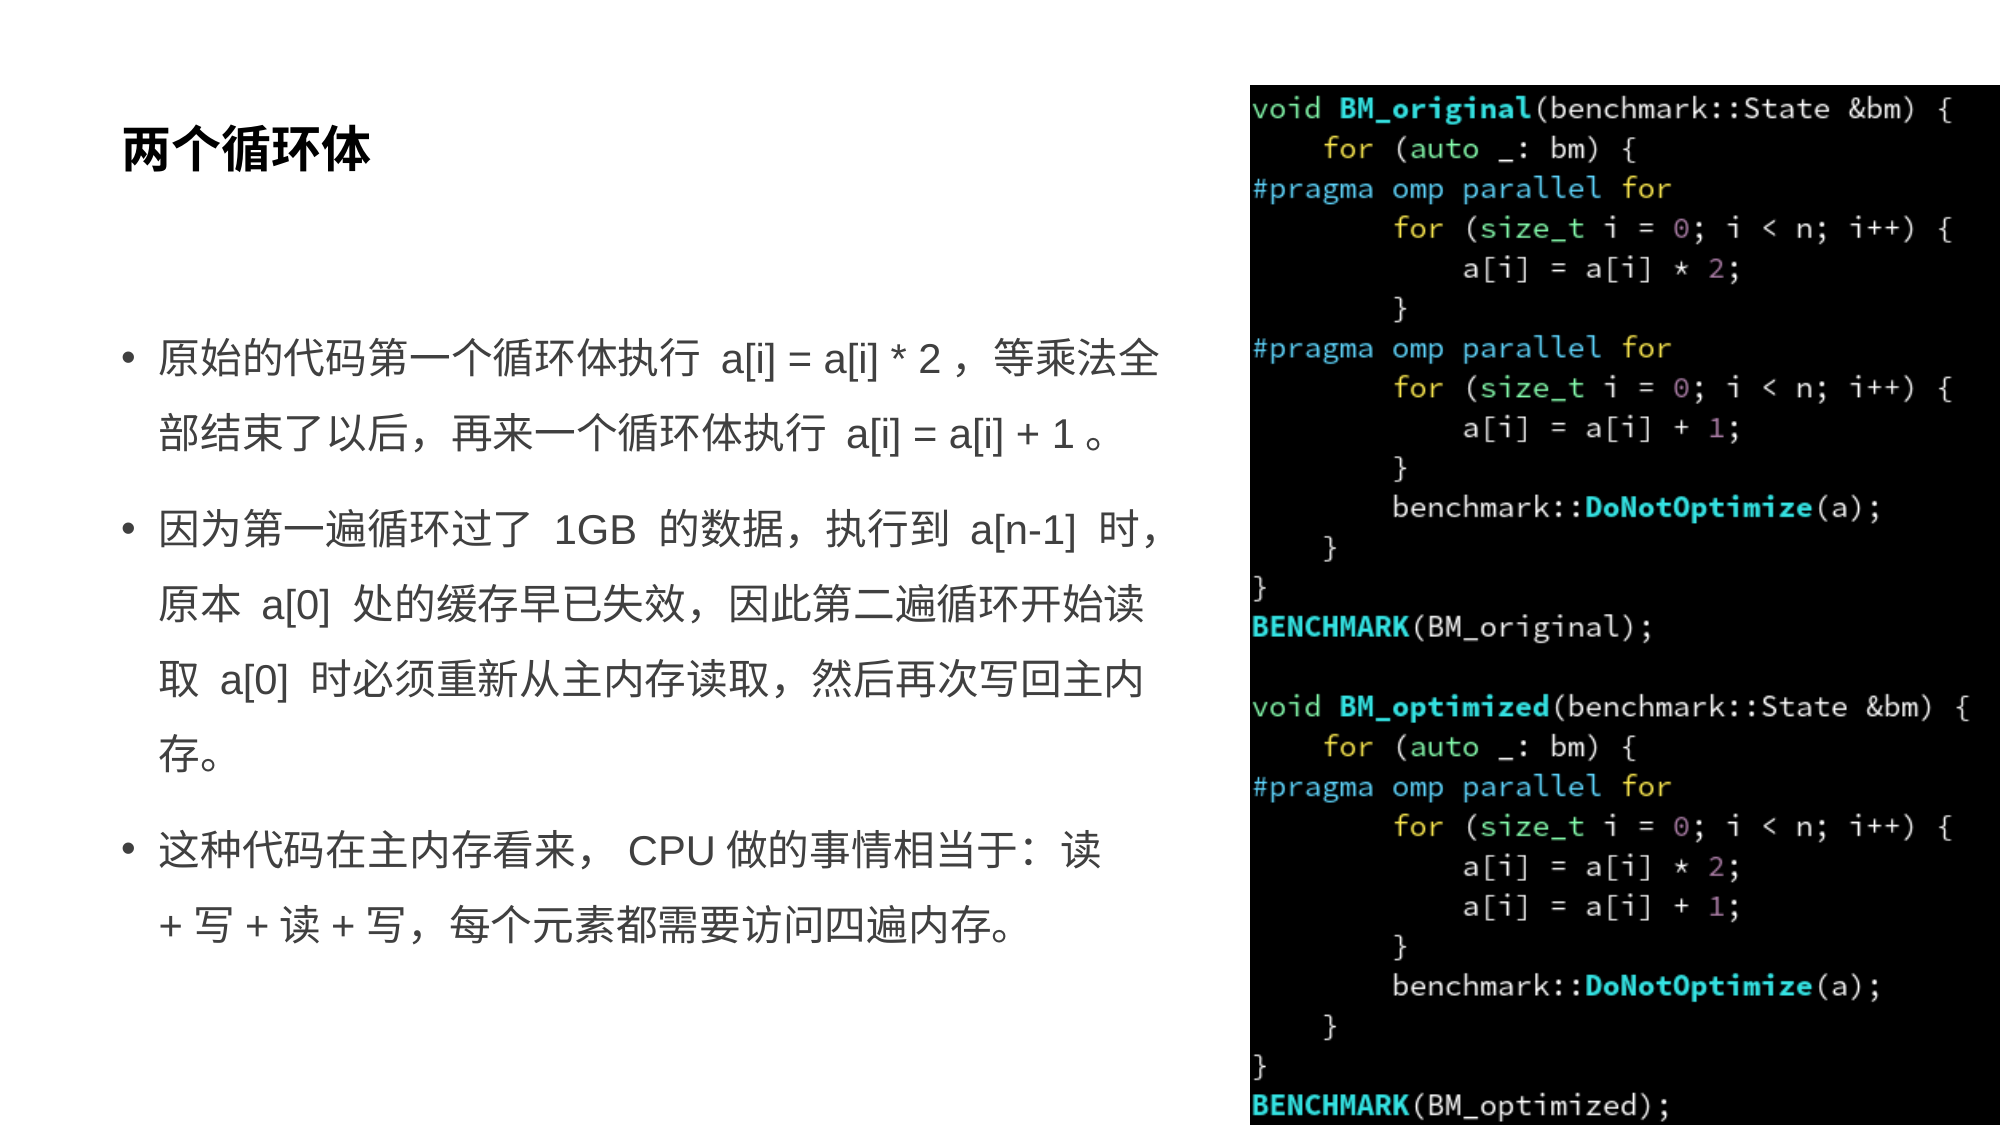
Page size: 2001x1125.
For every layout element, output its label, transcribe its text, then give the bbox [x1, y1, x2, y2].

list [1250, 85, 2000, 1125]
list 原始的代码第一个循环体执行 a[i] = a[i] * 2，等乘法全部结束了以后，再来一个循环体执行 a[i] = a[i] + 1。 因为第一遍循环过了 1GB 的数据，执行到 a[n-1] 时，原本 a[0] 处的缓存早已失效，因此第二遍循环开始读取 a[0] 时必须重新从主内存读取，然后再次写回主内存。 这种代码在主内存看来，CPU做的事情相当于：读+写+读+写，每个元素都需要访问四遍内存。 [106, 299, 1200, 1014]
title 两个循环体 [106, 42, 1832, 260]
